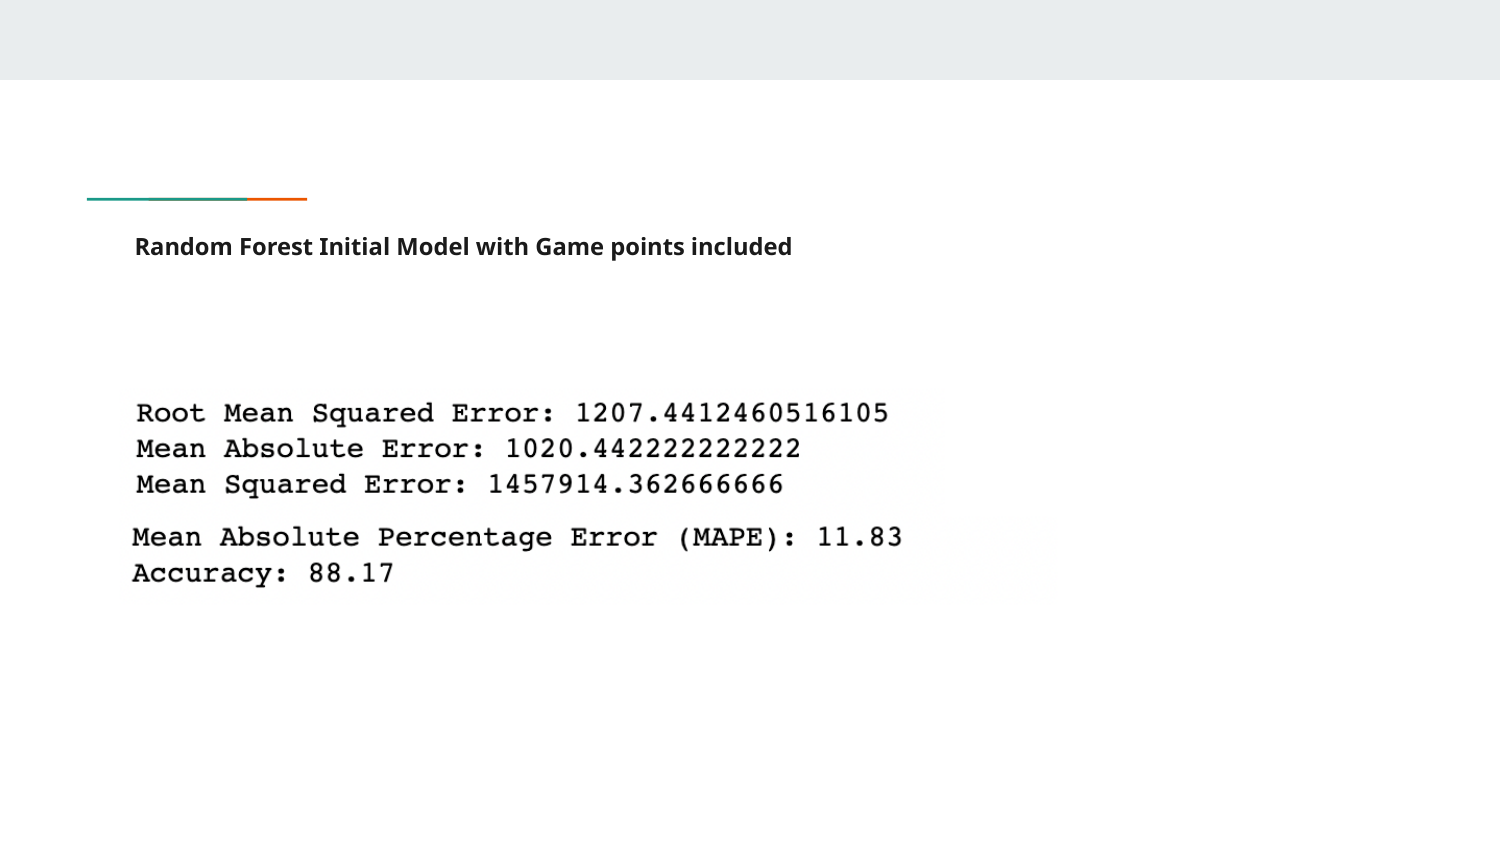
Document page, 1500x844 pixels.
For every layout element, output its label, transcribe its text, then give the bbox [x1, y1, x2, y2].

title Random Forest Initial Model with Game points included [119, 216, 1381, 305]
picture [119, 388, 1058, 605]
